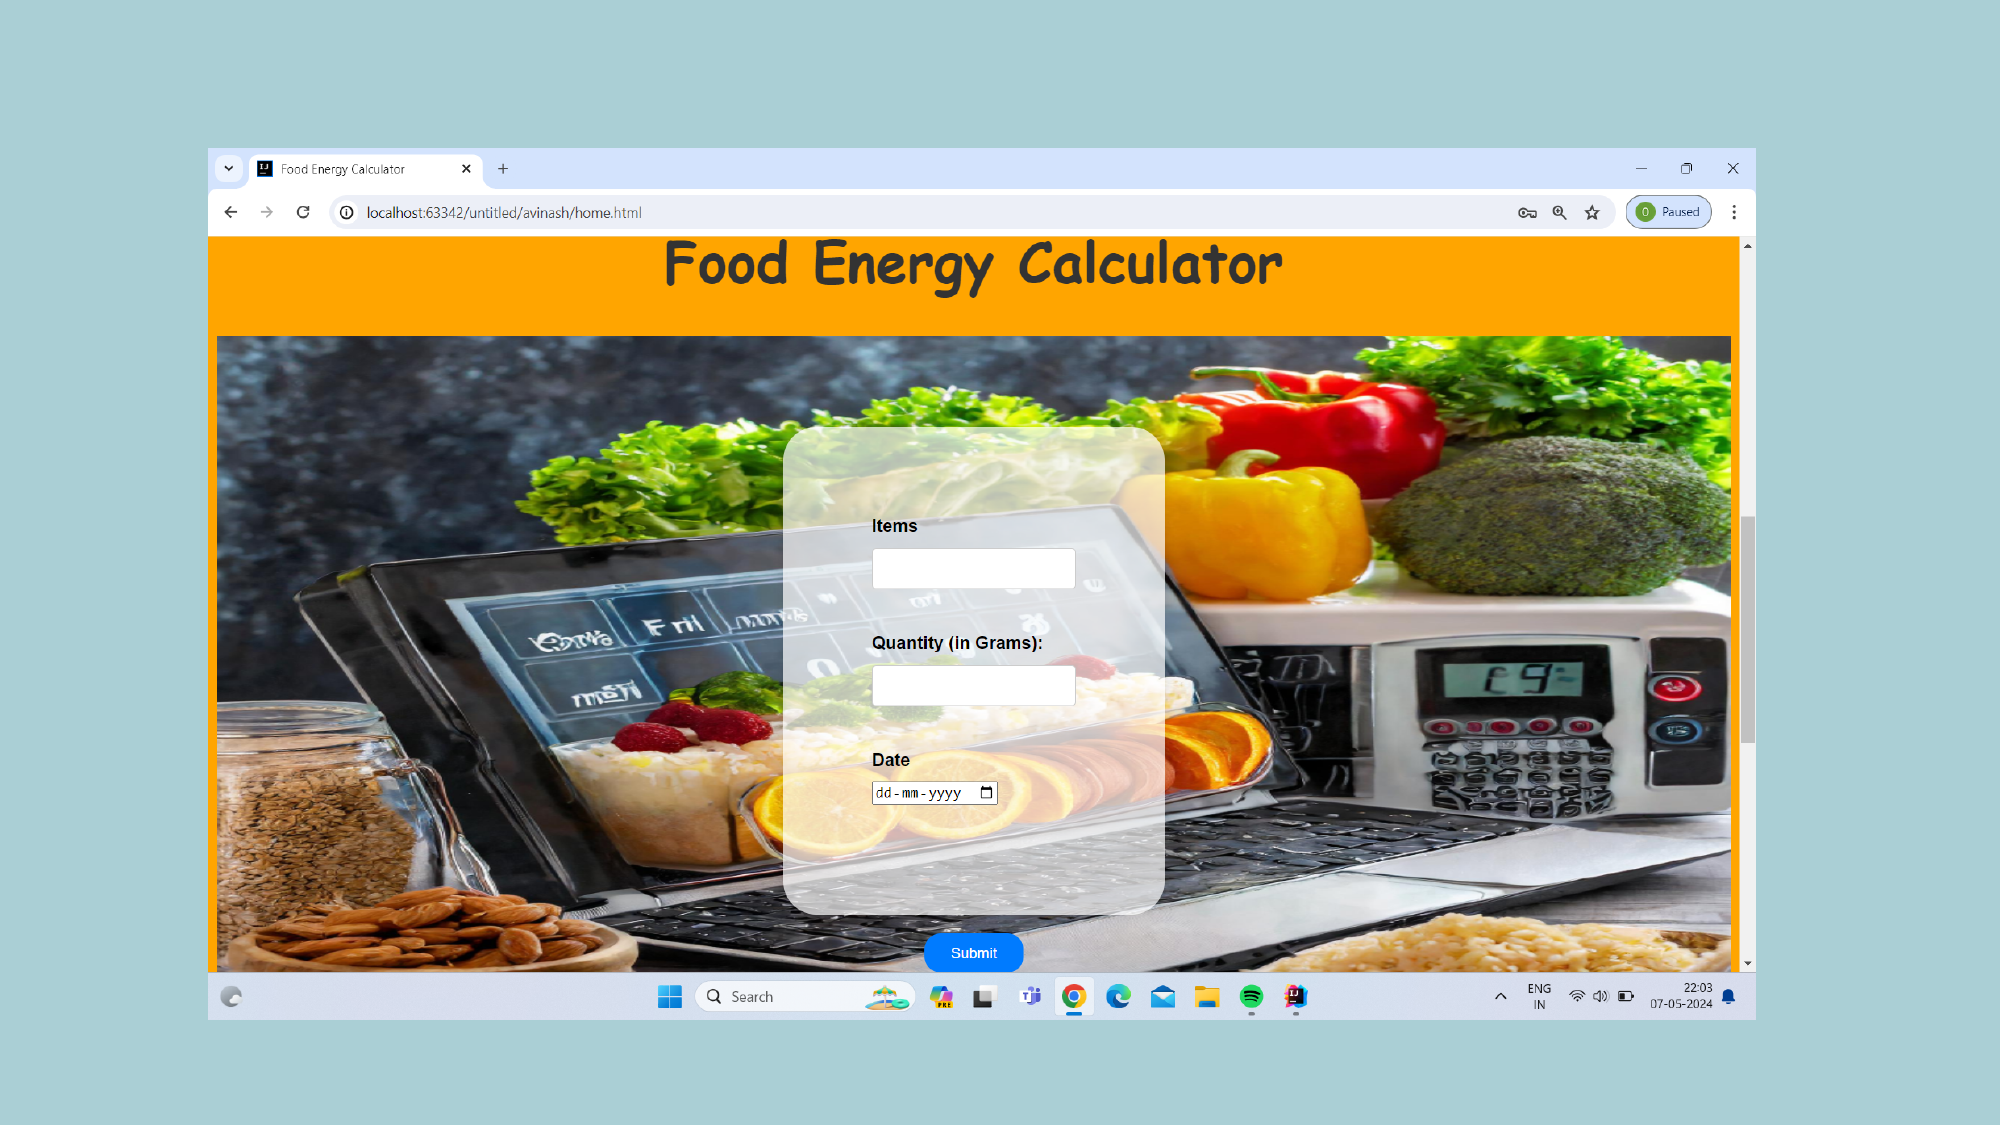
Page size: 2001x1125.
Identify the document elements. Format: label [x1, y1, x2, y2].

picture [208, 148, 1756, 1020]
